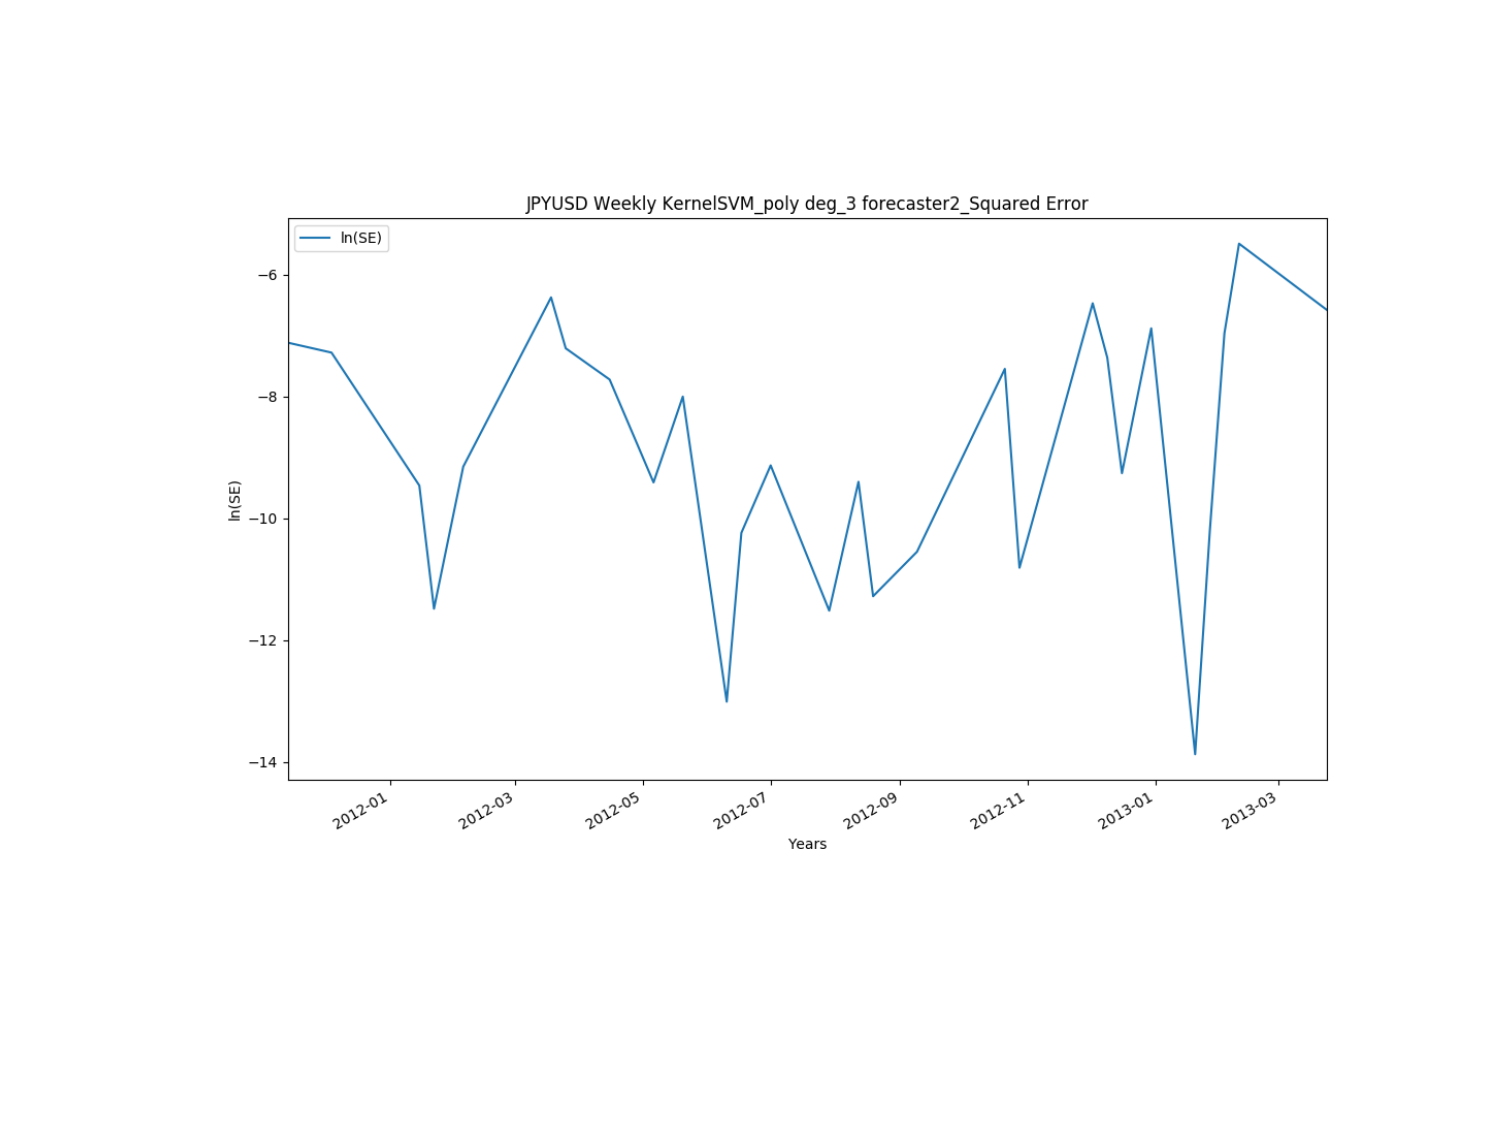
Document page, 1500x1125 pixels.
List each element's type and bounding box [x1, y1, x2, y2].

picture [119, 119, 1461, 946]
